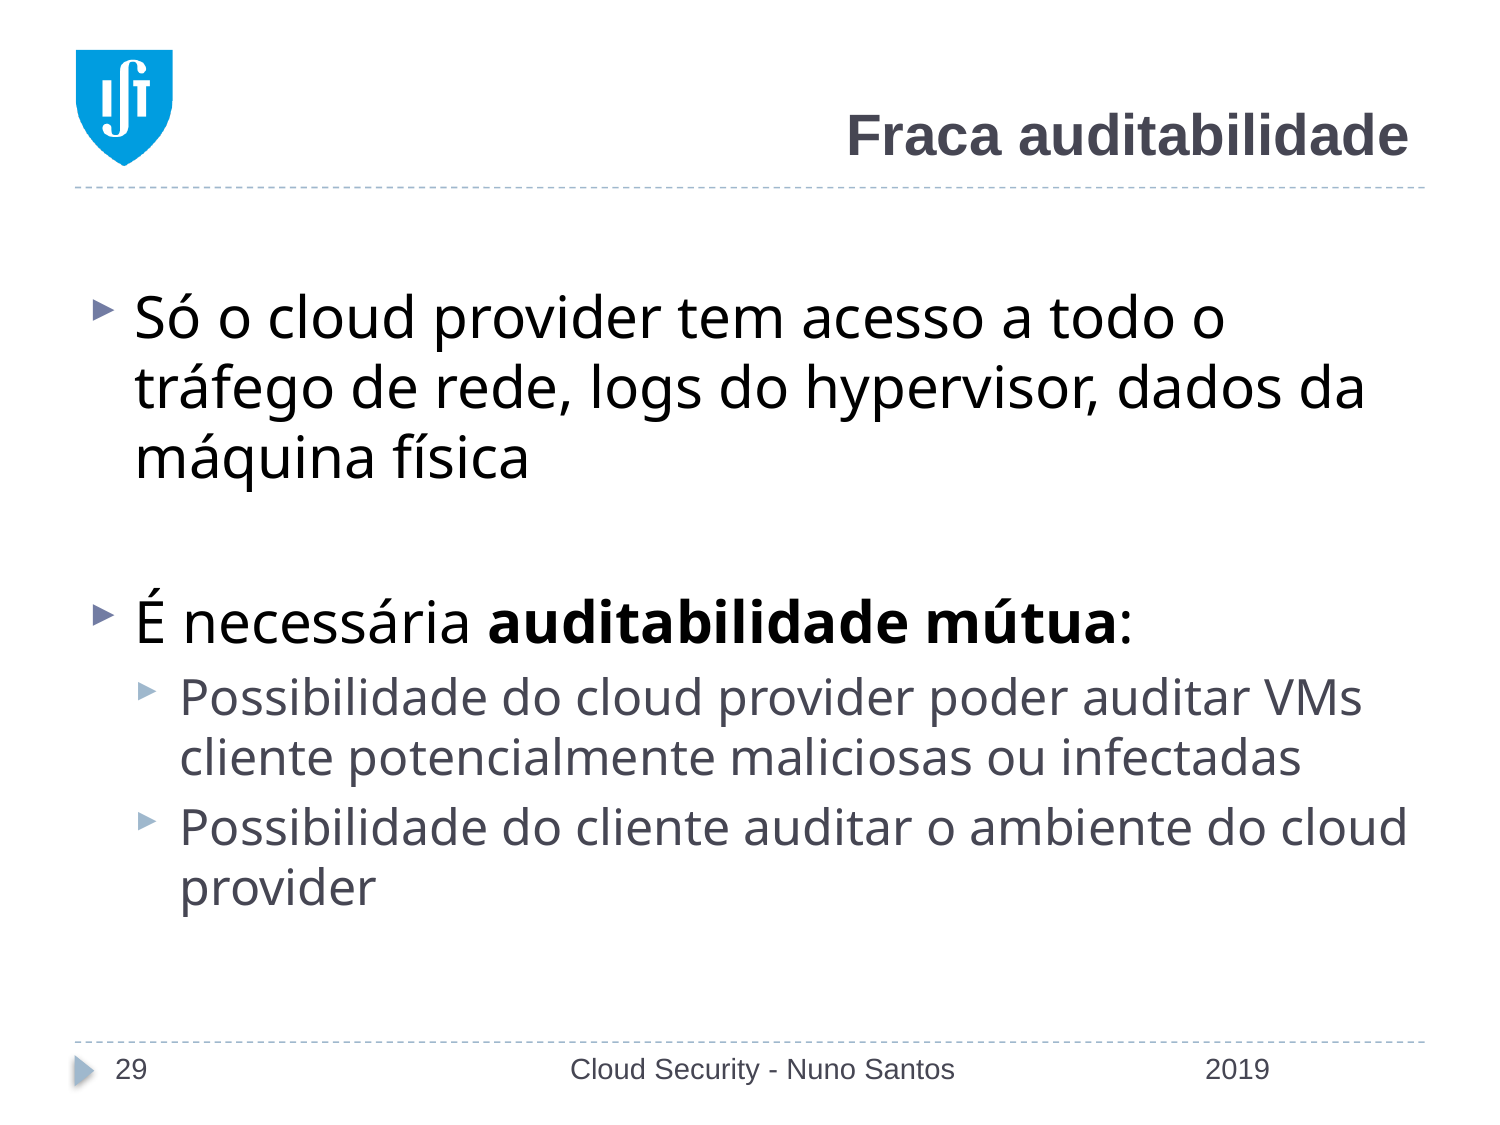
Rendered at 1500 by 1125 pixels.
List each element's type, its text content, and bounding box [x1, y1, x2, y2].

slide_number 29 [100, 1042, 426, 1103]
title Fraca auditabilidade [200, 24, 1425, 175]
footer Cloud Security - Nuno Santos [475, 1042, 1051, 1103]
slide_number 2019 [1051, 1042, 1426, 1103]
picture [68, 42, 180, 175]
list Só o cloud provider tem acesso a todo o tráfego de rede, logs do hypervisor, dados da máquina física É necessária auditabilidade mútua: Possibilidade do cloud provider poder auditar VMs cliente potencialmente maliciosas ou infectadas Possibilidade do cliente auditar o ambiente do cloud provider [75, 200, 1425, 1010]
